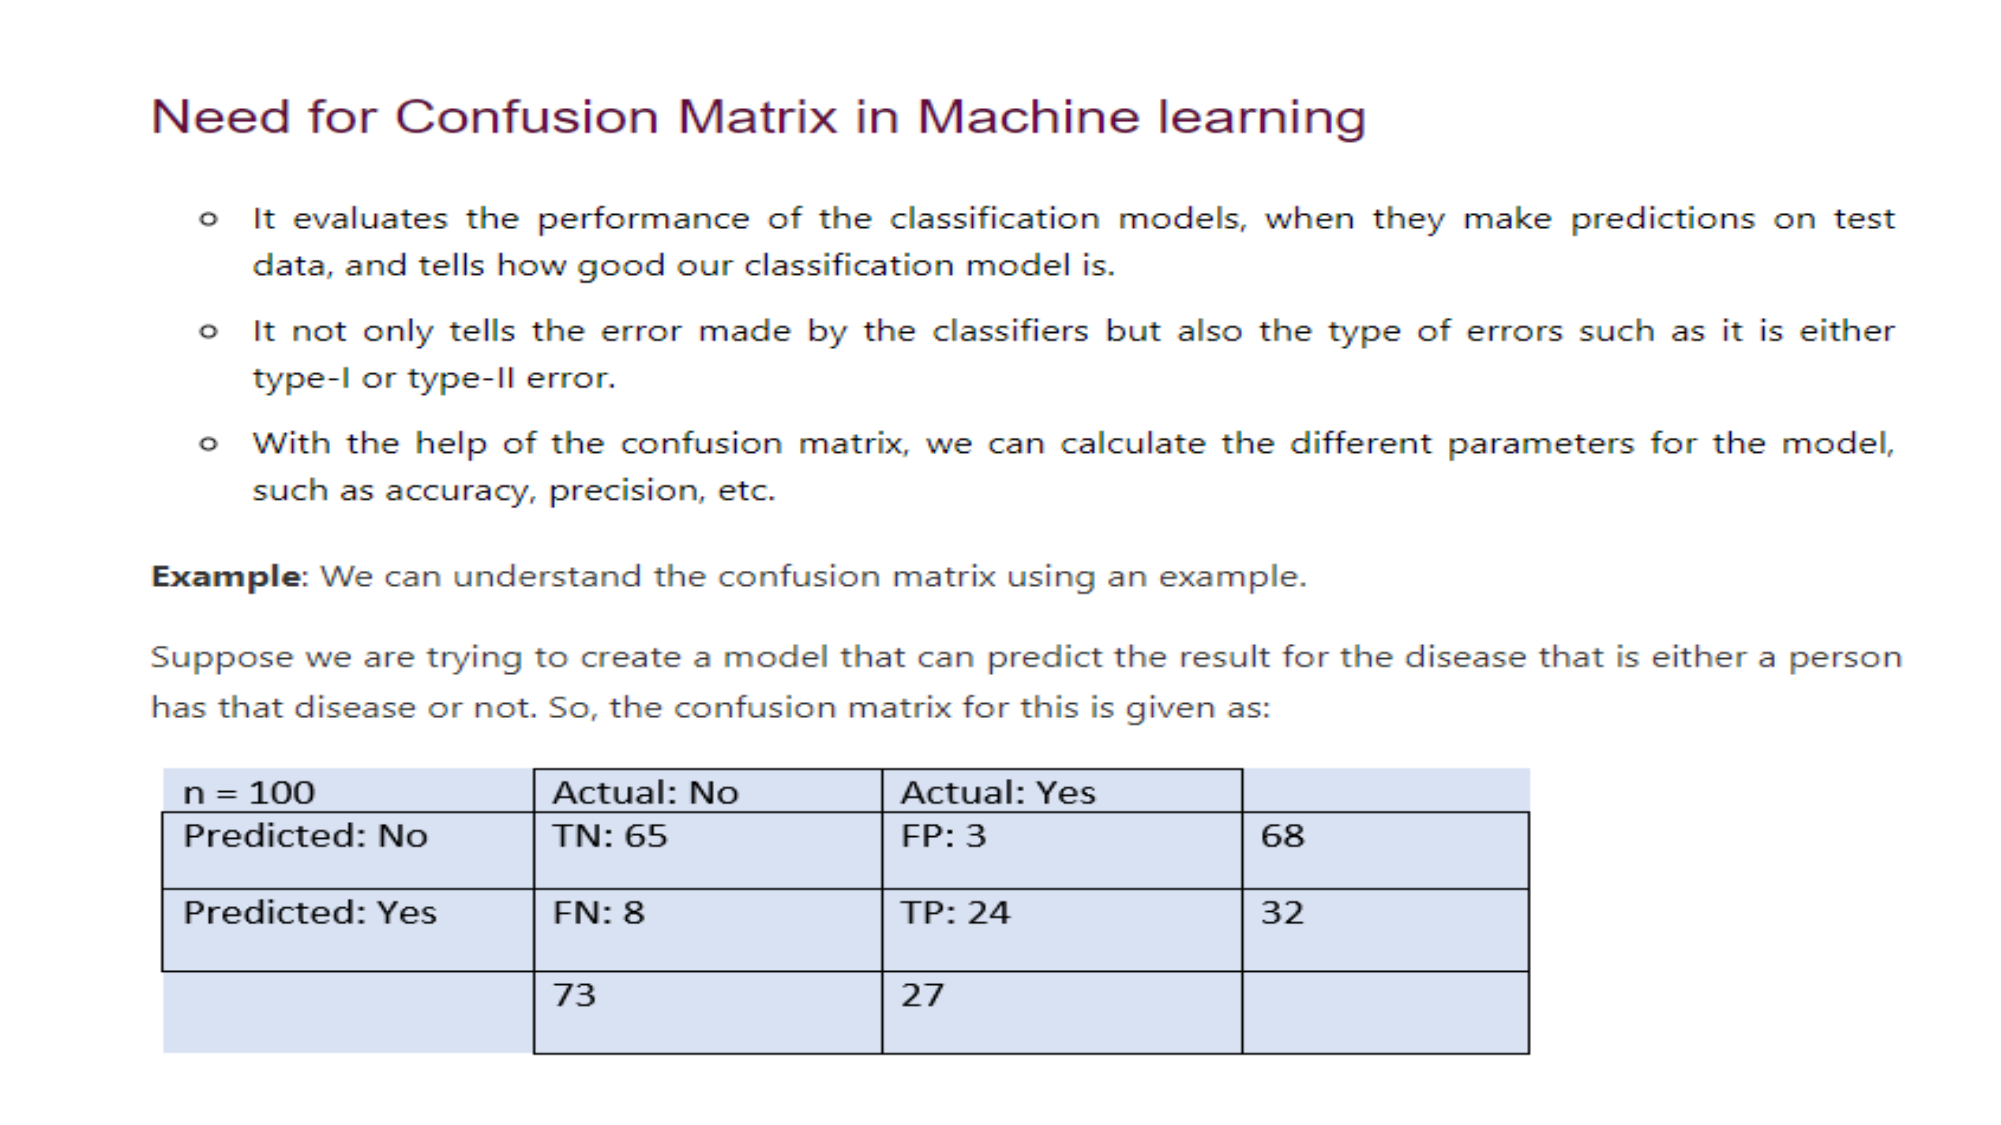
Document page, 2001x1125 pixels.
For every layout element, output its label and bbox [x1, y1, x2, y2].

picture [131, 79, 1936, 1074]
